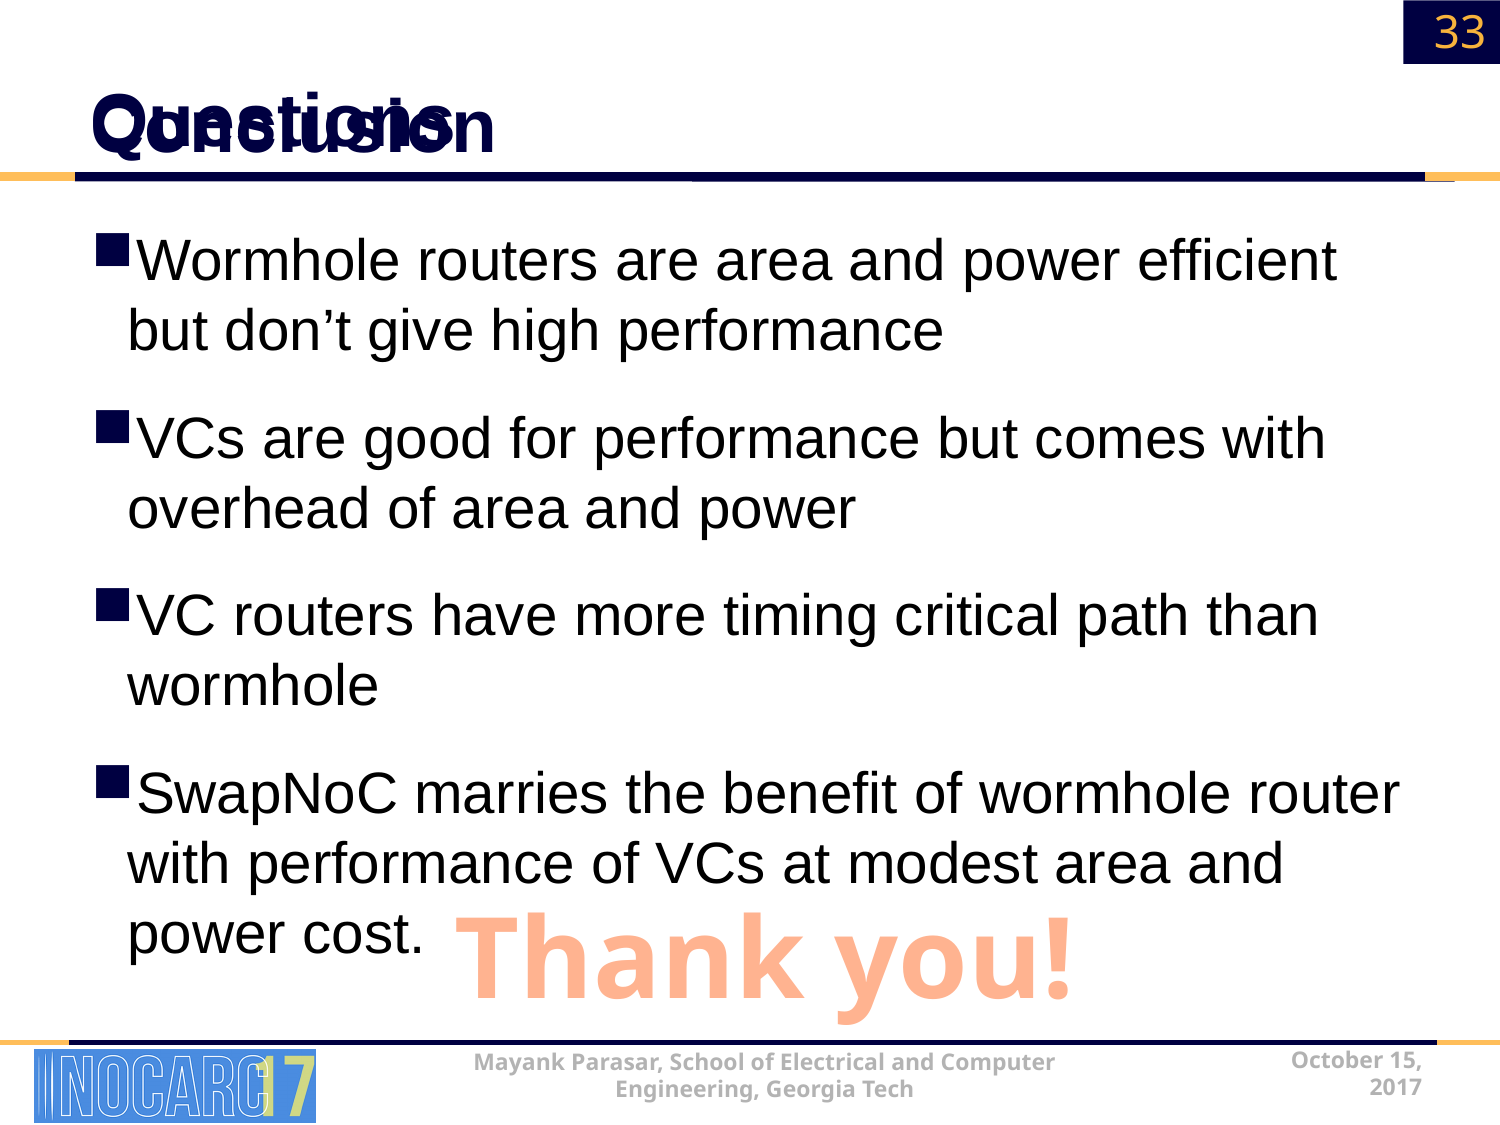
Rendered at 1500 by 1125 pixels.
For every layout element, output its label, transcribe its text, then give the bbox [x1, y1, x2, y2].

title Conclusion [75, 169, 1348, 175]
text_box Questions [74, 57, 1348, 169]
slide_number 33 [1401, 4, 1500, 64]
footer Mayank Parasar, School of Electrical and Computer Engineering, Georgia Tech [419, 1045, 1110, 1105]
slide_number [1222, 1042, 1438, 1103]
picture [34, 1049, 316, 1123]
list Wormhole routers are area and power efficient but don’t give high performance VCs are good for performance but comes with overhead of area and power VC routers have more timing critical path than wormhole SwapNoC marries the benefit of wormhole router with performance of VCs at modest area and power cost. [75, 215, 1438, 1030]
text_box Thank you! [439, 878, 1090, 1029]
